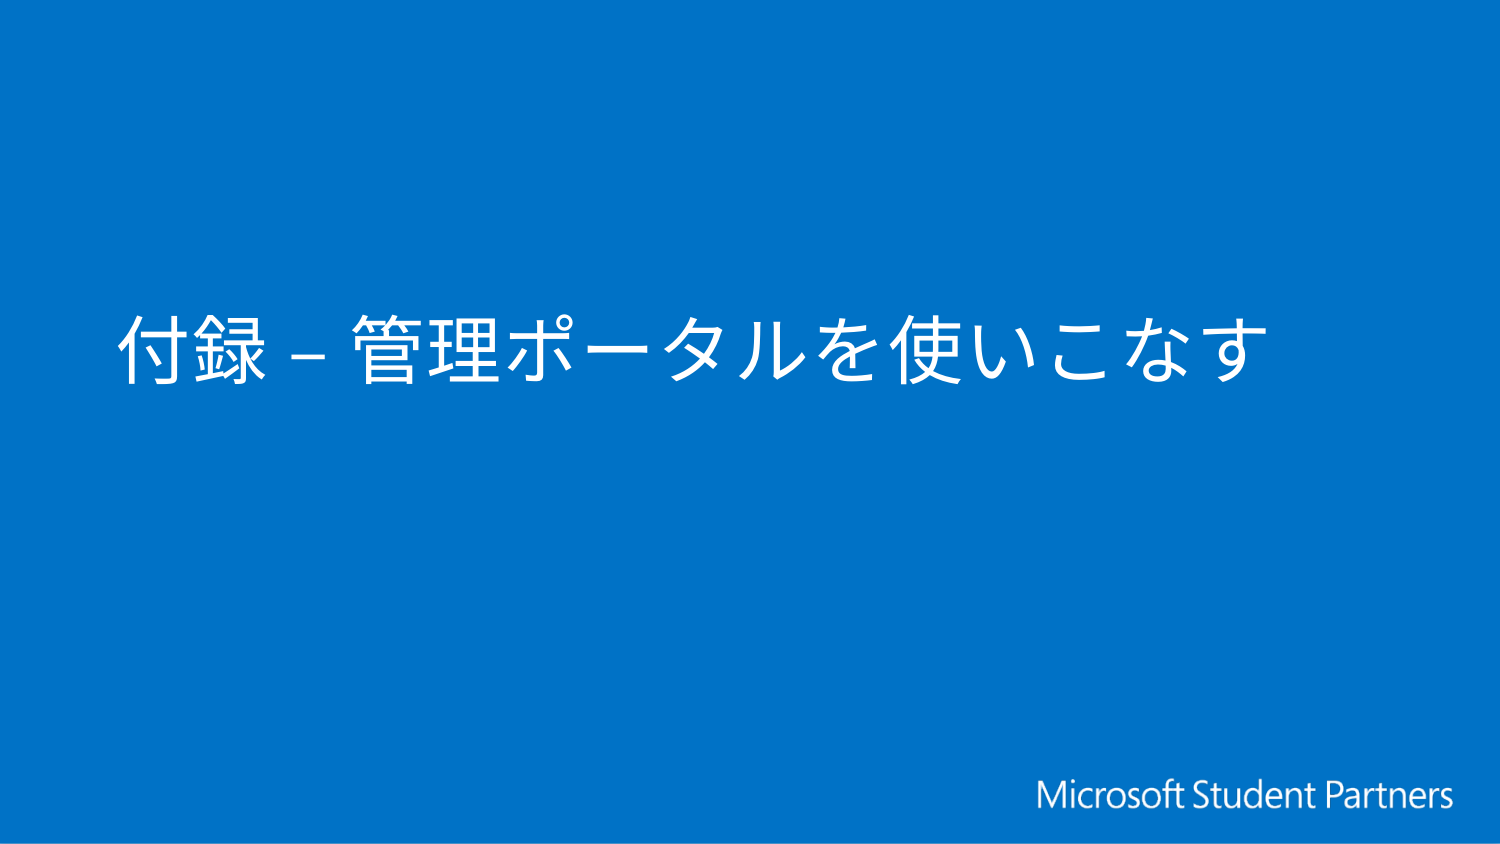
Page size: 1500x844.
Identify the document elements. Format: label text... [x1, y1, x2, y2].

title 付録 – 管理ポータルを使いこなす [100, 313, 1385, 494]
